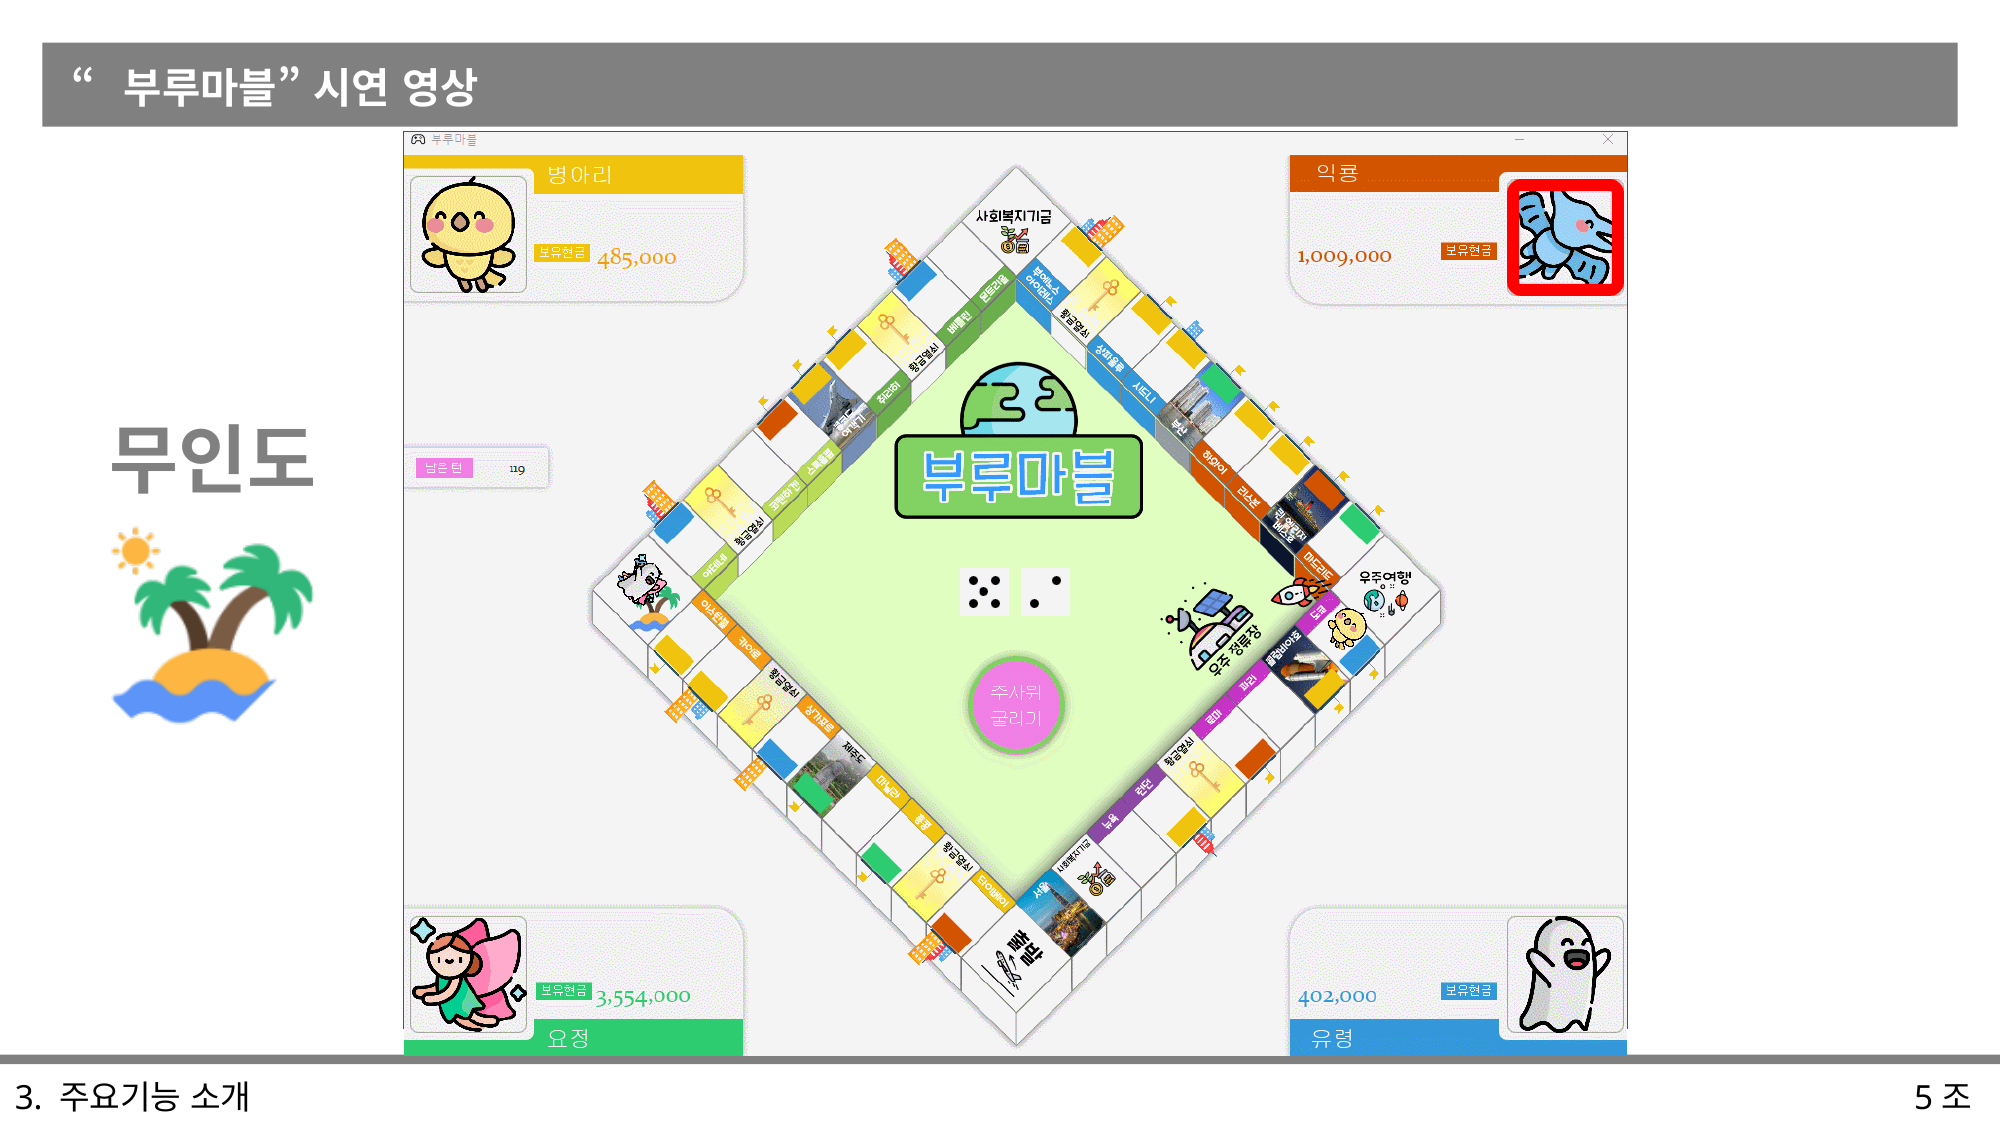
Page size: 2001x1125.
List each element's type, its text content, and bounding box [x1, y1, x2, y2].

text_box 5조 [1899, 1069, 1987, 1124]
picture [0, 340, 401, 772]
text_box 3. 주요기능 소개 [0, 1069, 670, 1124]
picture [404, 132, 1627, 1056]
text_box [0, 1054, 2000, 1065]
text_box “부루마블” 시연 영상 [57, 54, 1943, 120]
text_box [41, 42, 1959, 128]
